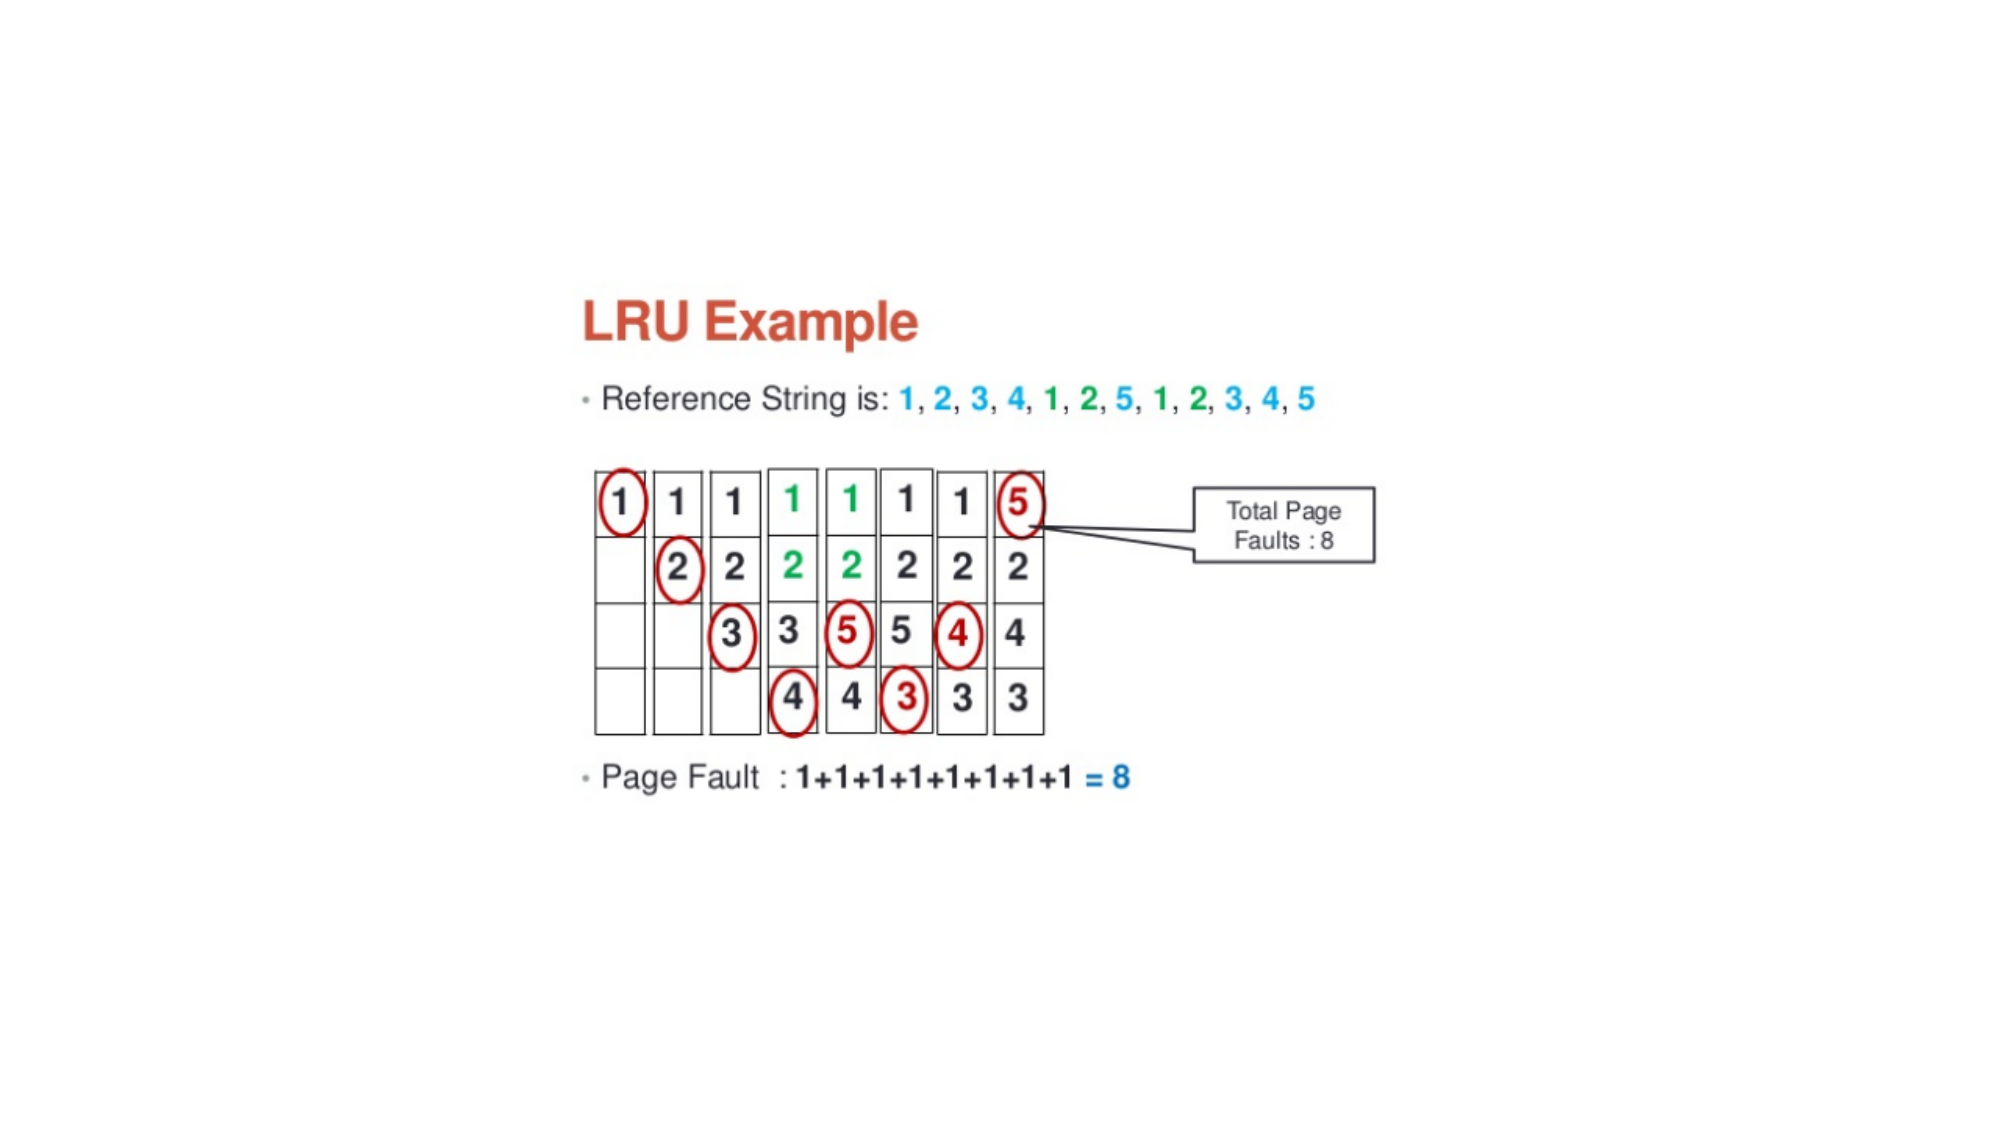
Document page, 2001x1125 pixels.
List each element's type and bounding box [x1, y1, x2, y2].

picture [545, 264, 1454, 861]
